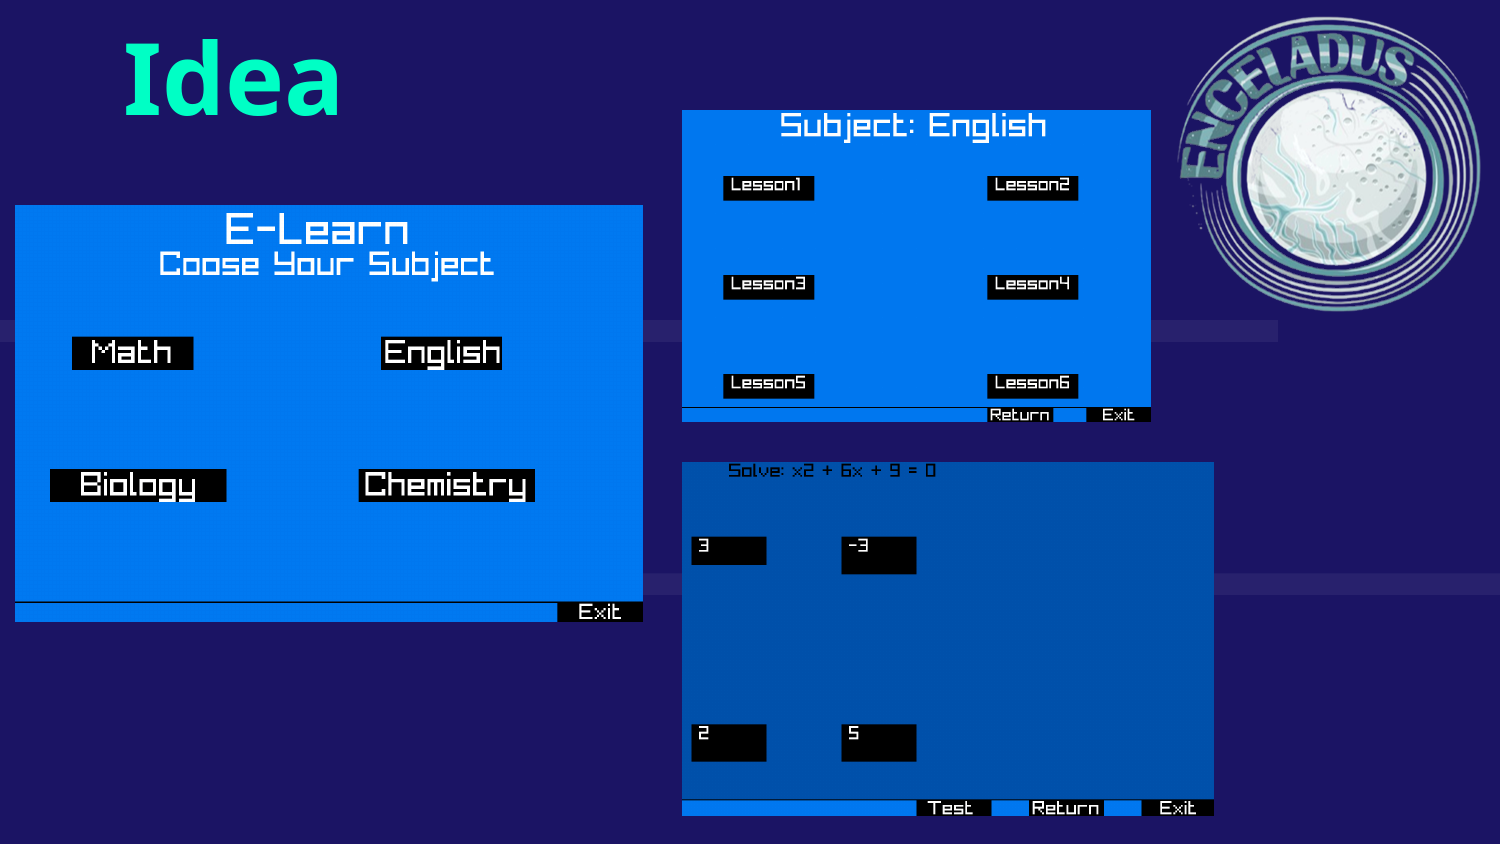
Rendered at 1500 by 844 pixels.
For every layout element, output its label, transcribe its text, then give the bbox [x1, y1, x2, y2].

picture [681, 0, 1500, 423]
picture [15, 205, 643, 622]
picture [681, 461, 1215, 817]
title Idea [0, 0, 469, 111]
